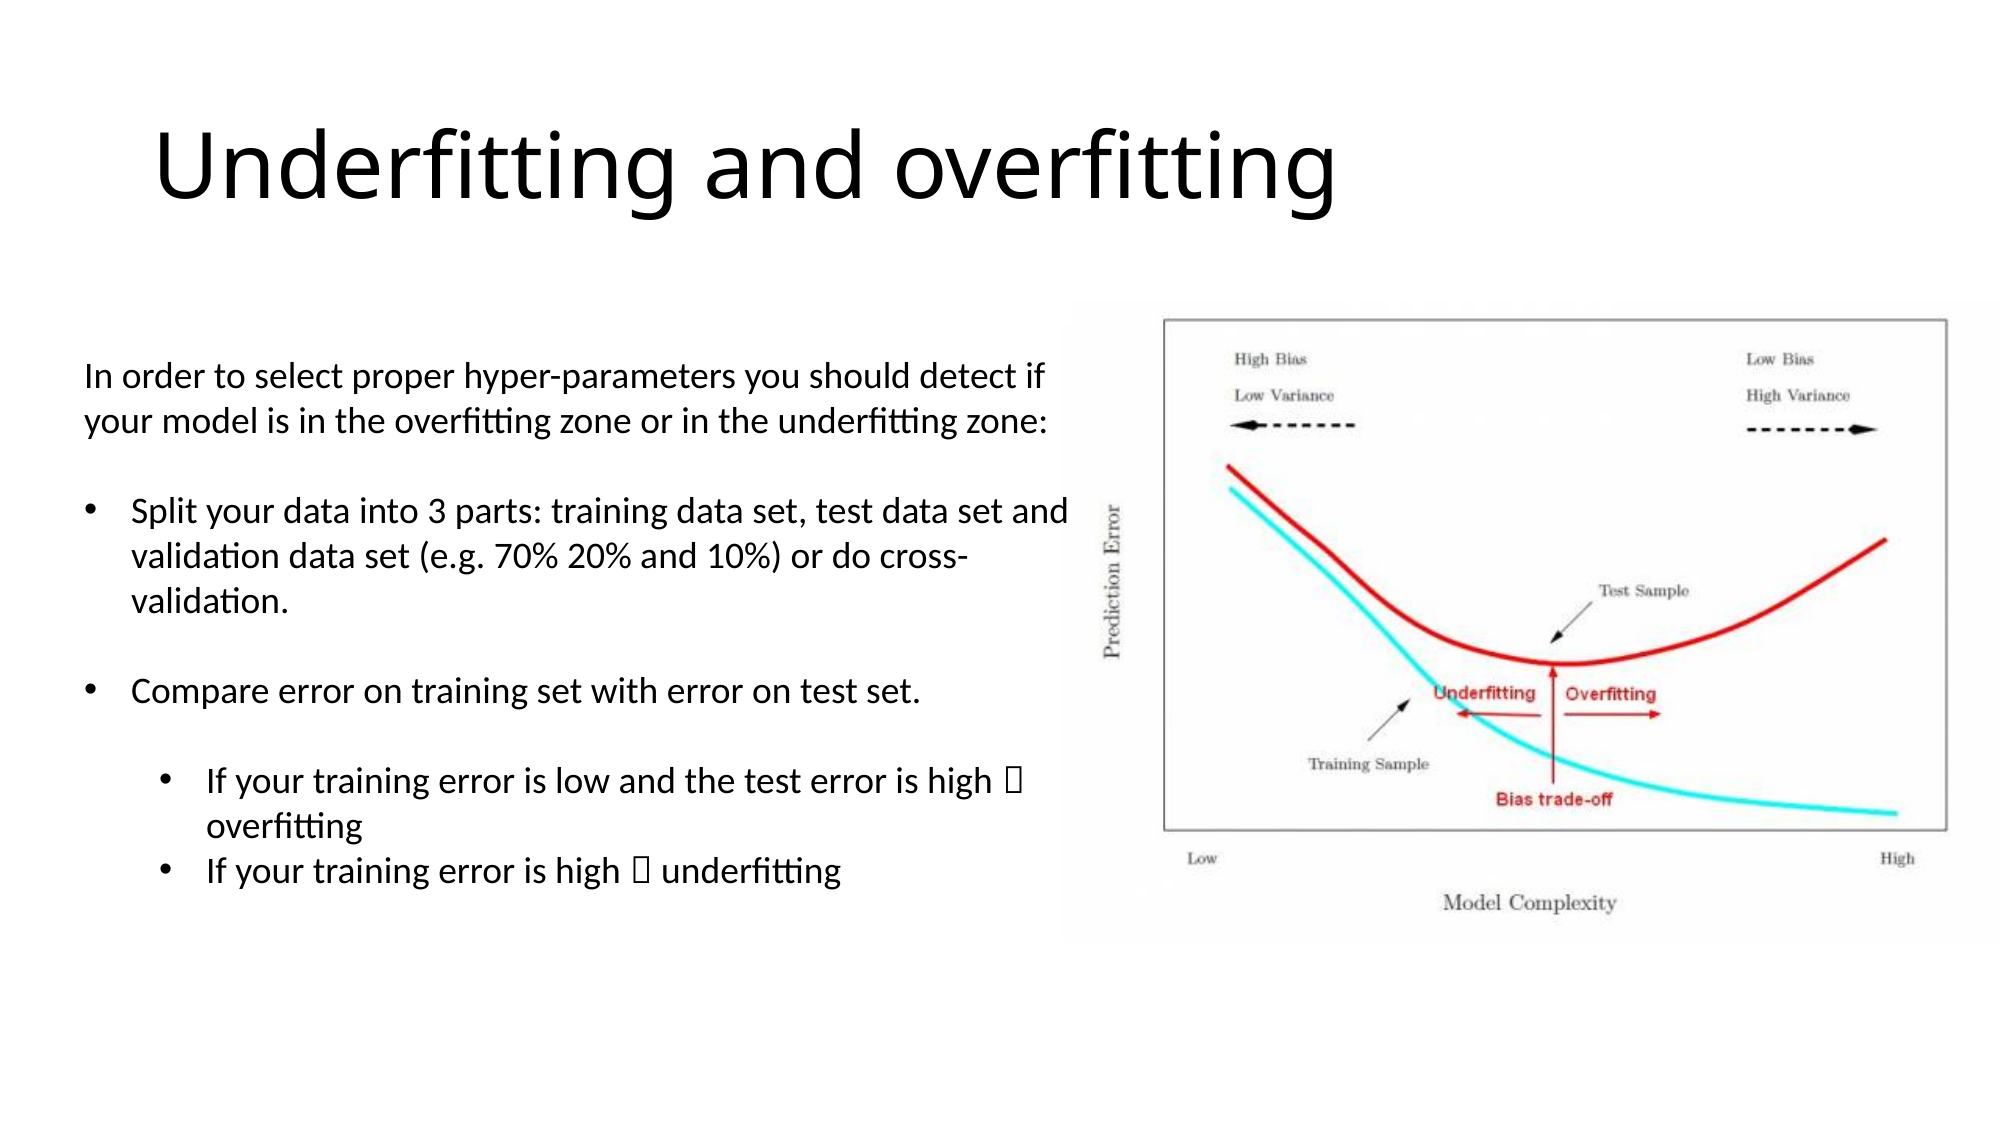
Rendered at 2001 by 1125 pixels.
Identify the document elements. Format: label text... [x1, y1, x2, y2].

title Underfitting and overfitting [137, 59, 1863, 278]
picture [1062, 300, 2000, 943]
text_box In order to select proper hyper-parameters you should detect if your model is in the overfitting zone or in the underfitting zone: Split your data into 3 parts: training data set, test data set and validation data set (e.g. 70% 20% and 10%) or do cross-validation. Compare error on training set with error on test set. If your training error is low and the test error is high  overfitting If your training error is high  underfitting [69, 343, 1104, 944]
